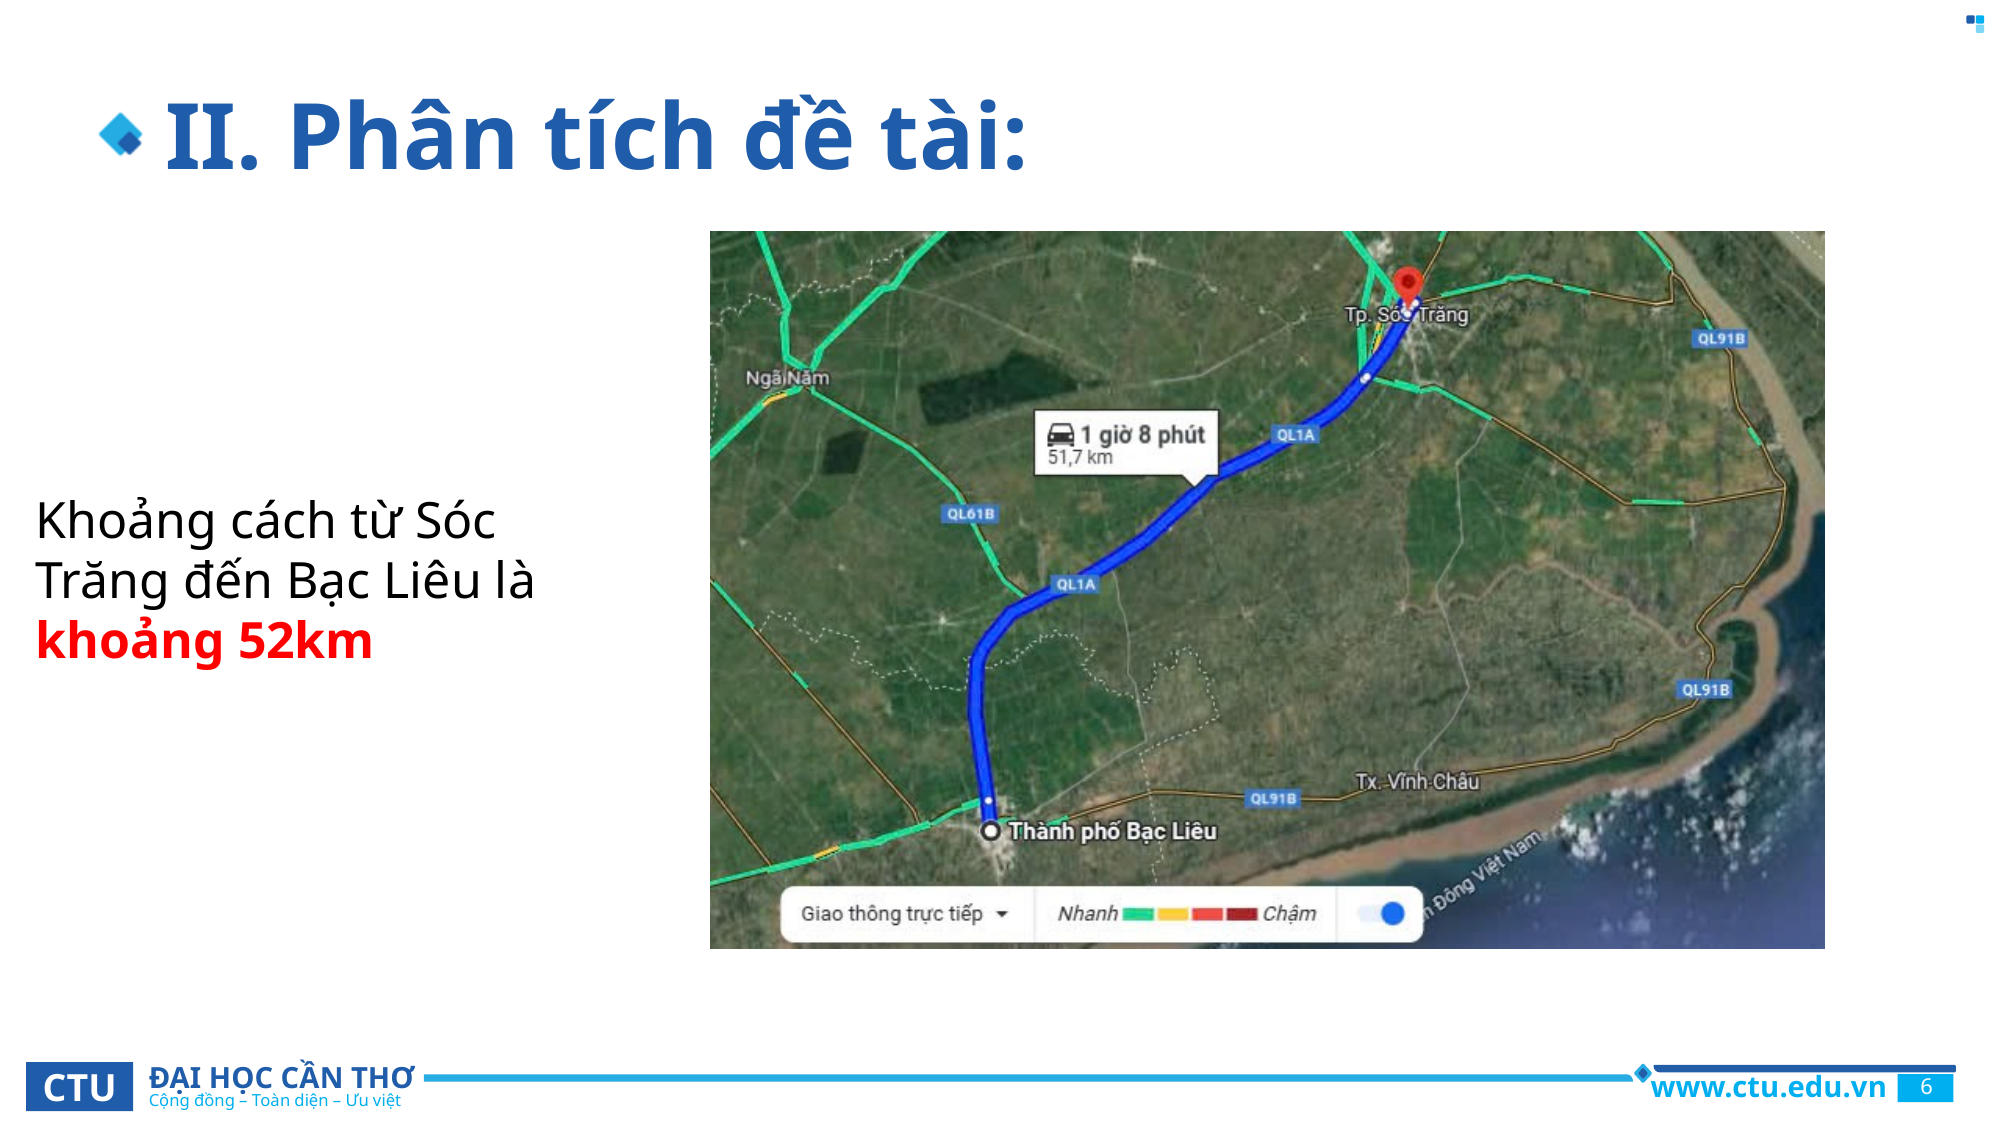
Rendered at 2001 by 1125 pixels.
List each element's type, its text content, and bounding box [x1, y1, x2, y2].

text_box Khoảng cách từ Sóc Trăng đến Bạc Liêu là khoảng 52km [20, 481, 601, 737]
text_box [70, 25, 1247, 187]
picture [710, 231, 1826, 949]
